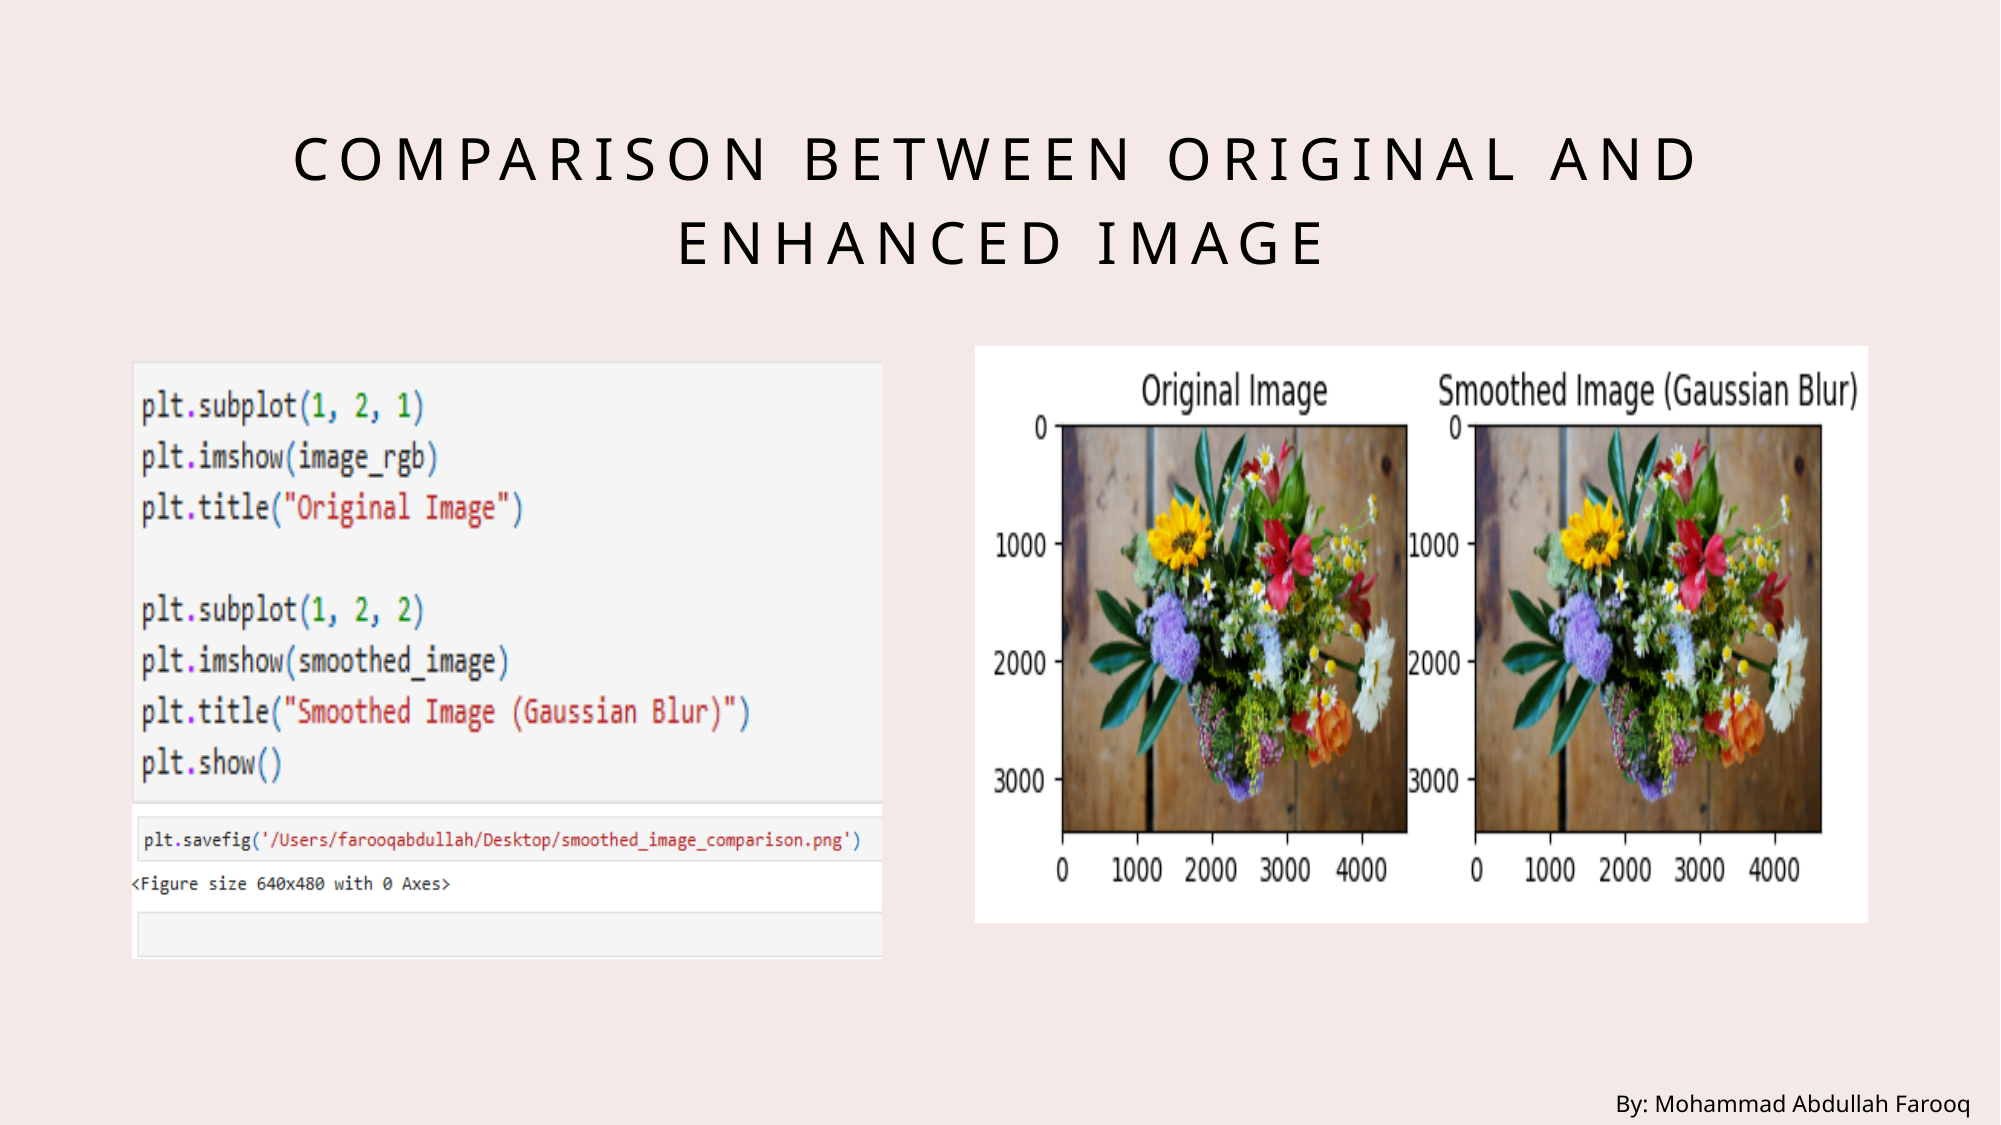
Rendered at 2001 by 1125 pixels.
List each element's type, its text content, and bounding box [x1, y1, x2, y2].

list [132, 361, 882, 804]
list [975, 346, 1868, 923]
picture [132, 804, 882, 959]
text_box By: Mohammad Abdullah Farooq [1600, 1082, 2000, 1125]
title Comparison between original and enhanced image [212, 84, 1788, 300]
